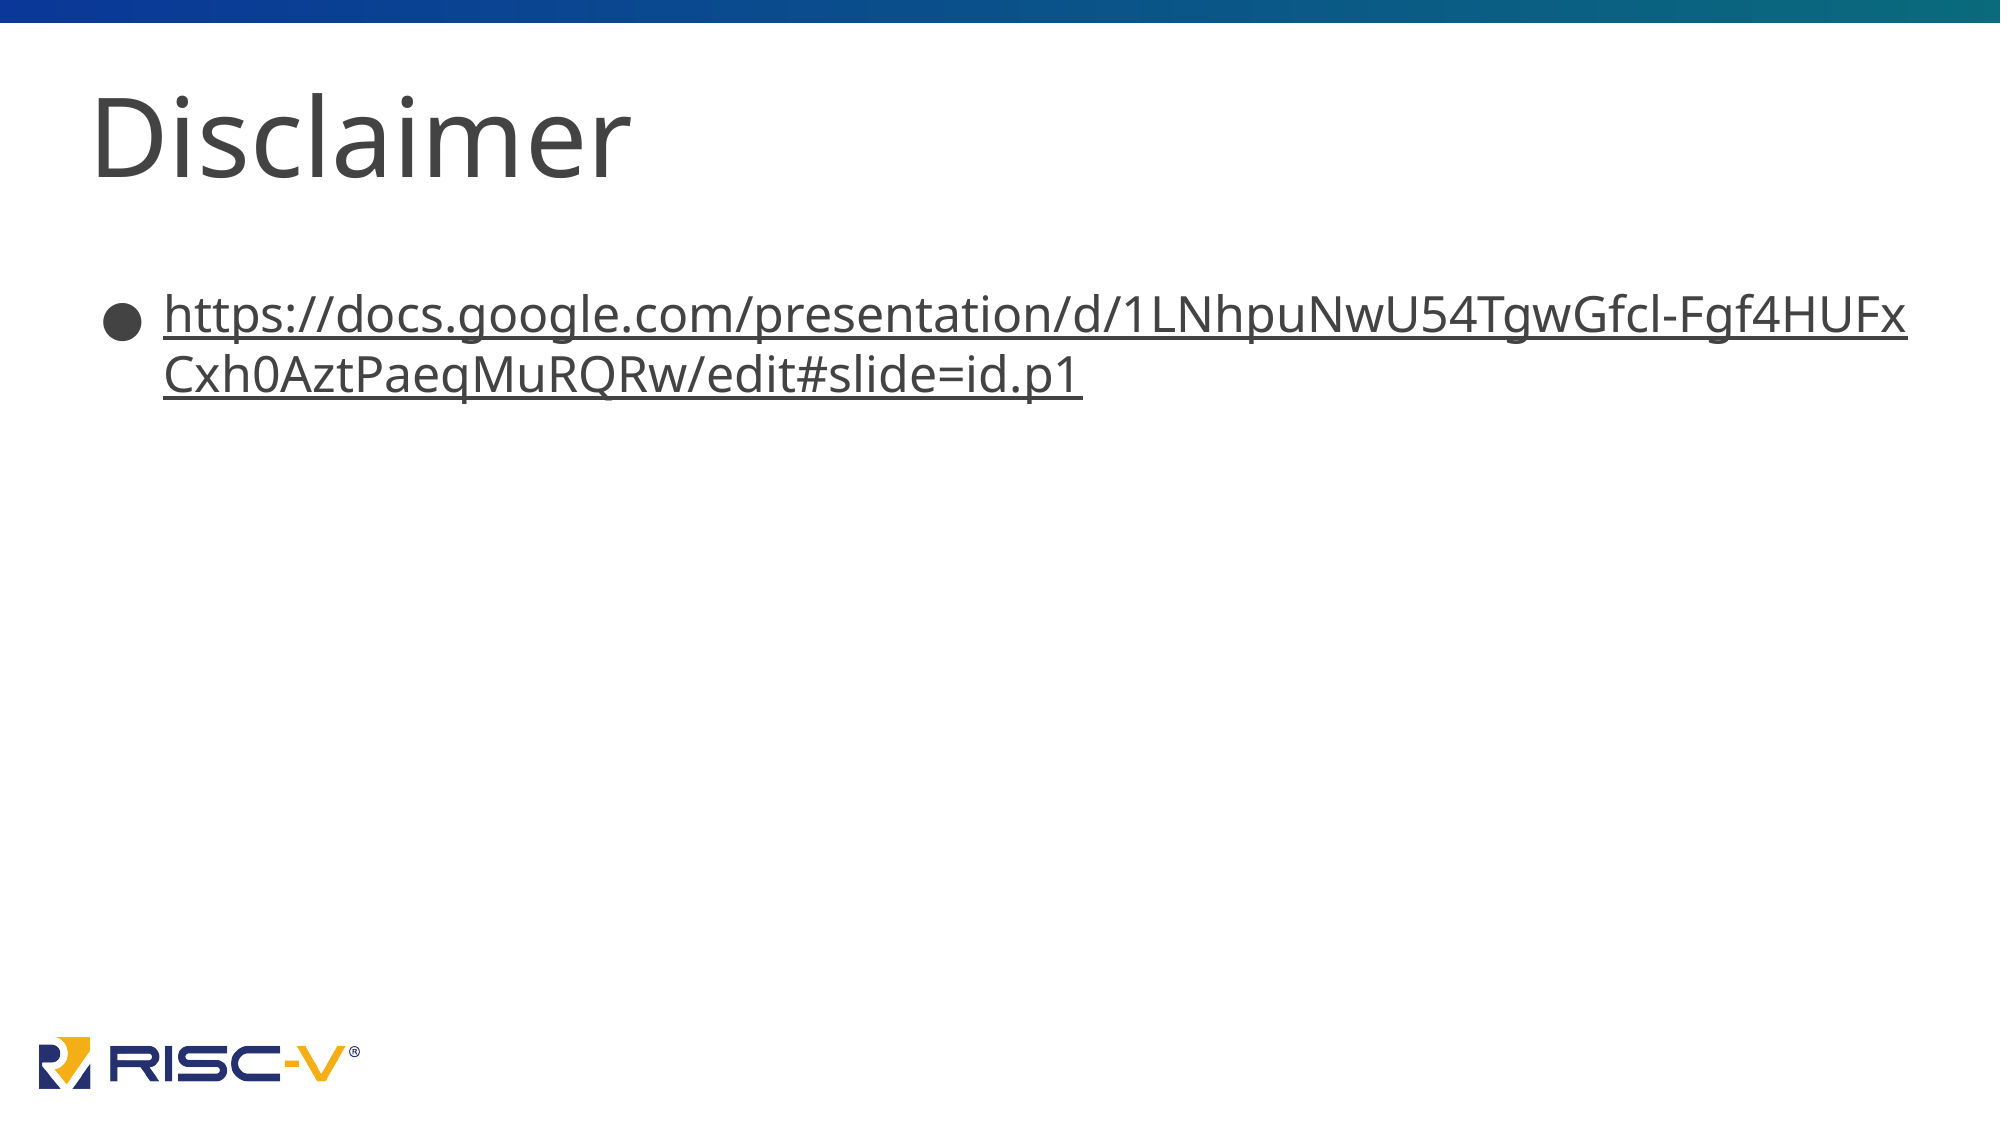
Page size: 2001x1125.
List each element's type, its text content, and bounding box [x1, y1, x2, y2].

list https://docs.google.com/presentation/d/1LNhpuNwU54TgwGfcl-Fgf4HUFxCxh0AztPaeqMuRQRw/edit#slide=id.p1 [68, 252, 1932, 1000]
title Disclaimer [68, 47, 1932, 211]
picture [39, 1037, 360, 1089]
